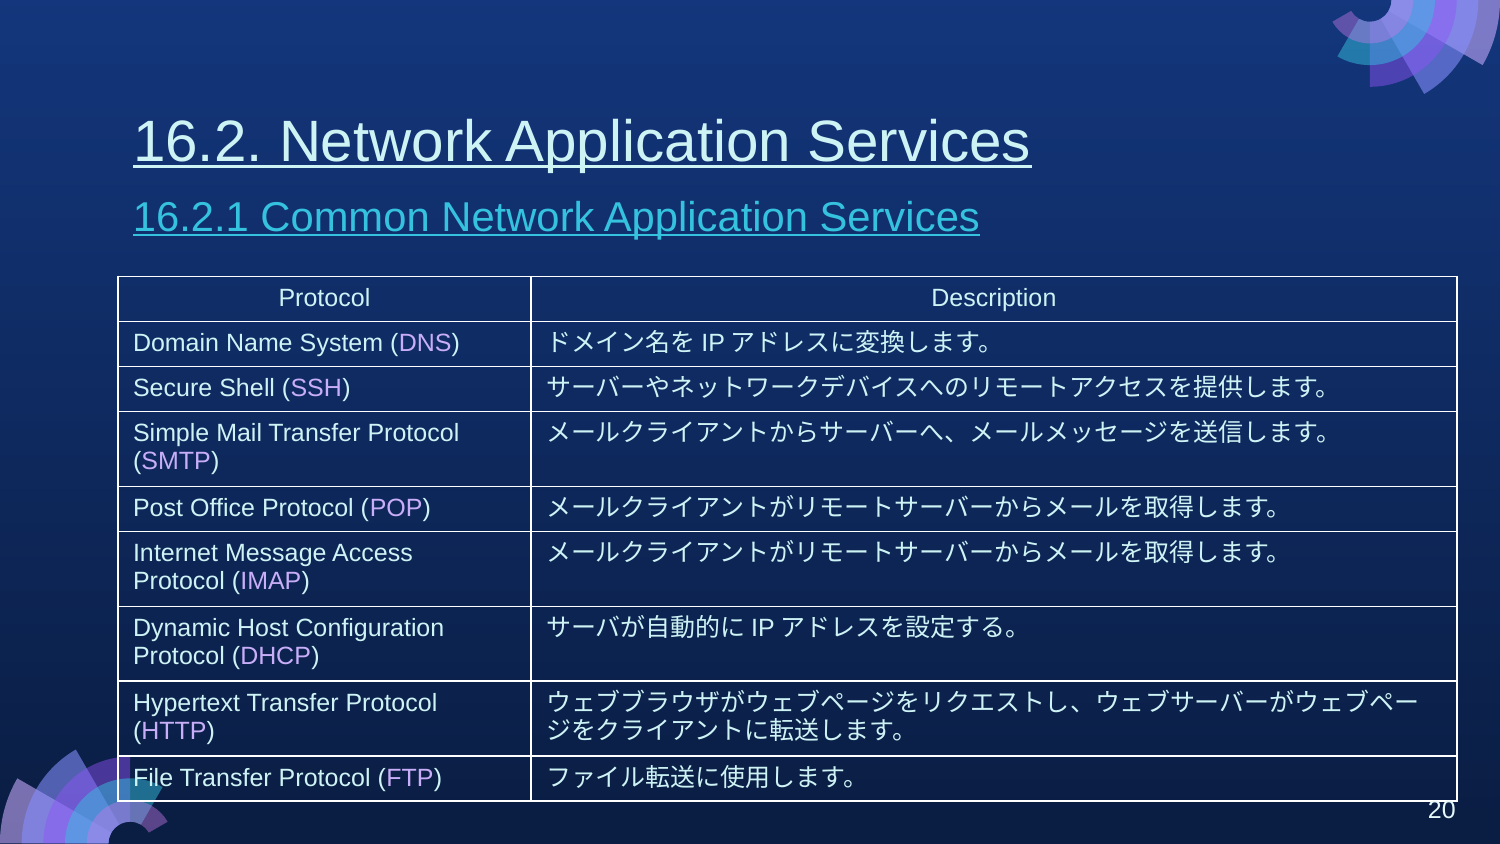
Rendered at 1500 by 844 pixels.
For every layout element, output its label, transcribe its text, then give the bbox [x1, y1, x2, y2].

table_cell メールクライアントがリモートサーバーからメールを取得します。 [532, 487, 1456, 531]
table_cell Post Office Protocol (POP) [119, 487, 530, 531]
table_cell サーバが自動的にIPアドレスを設定する。 [532, 607, 1456, 680]
table_cell サーバーやネットワークデバイスへのリモートアクセスを提供します。 [532, 367, 1456, 411]
table_cell メールクライアントがリモートサーバーからメールを取得します。 [532, 532, 1456, 606]
title 16.2. Network Application Services [118, 88, 1382, 182]
table_cell Hypertext Transfer Protocol (НТТР) [119, 682, 530, 755]
text_box 16.2.1 Common Network Application Services [118, 182, 1382, 248]
table_cell メールクライアントからサーバーへ、メールメッセージを送信します。 [532, 412, 1456, 486]
table_header Description [532, 277, 1456, 321]
table_cell Secure Shell (SSH) [119, 367, 530, 411]
footer 20 [964, 786, 1471, 832]
table_cell File Transfer Protocol (FTP) [119, 757, 530, 800]
table_header Protocol [119, 277, 530, 321]
table_cell ドメイン名をIPアドレスに変換します。 [532, 322, 1456, 366]
table_cell Simple Mail Transfer Protocol (SMTP) [119, 412, 530, 486]
table_cell ファイル転送に使用します。 [532, 757, 1456, 800]
table_cell Dynamic Host Configuration Protocol (DHCP) [119, 607, 530, 680]
table_cell Internet Message Access Protocol (IMAP) [119, 532, 530, 606]
table_cell ウェブブラウザがウェブページをリクエストし、ウェブサーバーがウェブページをクライアントに転送します。 [532, 682, 1456, 755]
table_cell Domain Name System (DNS) [119, 322, 530, 366]
